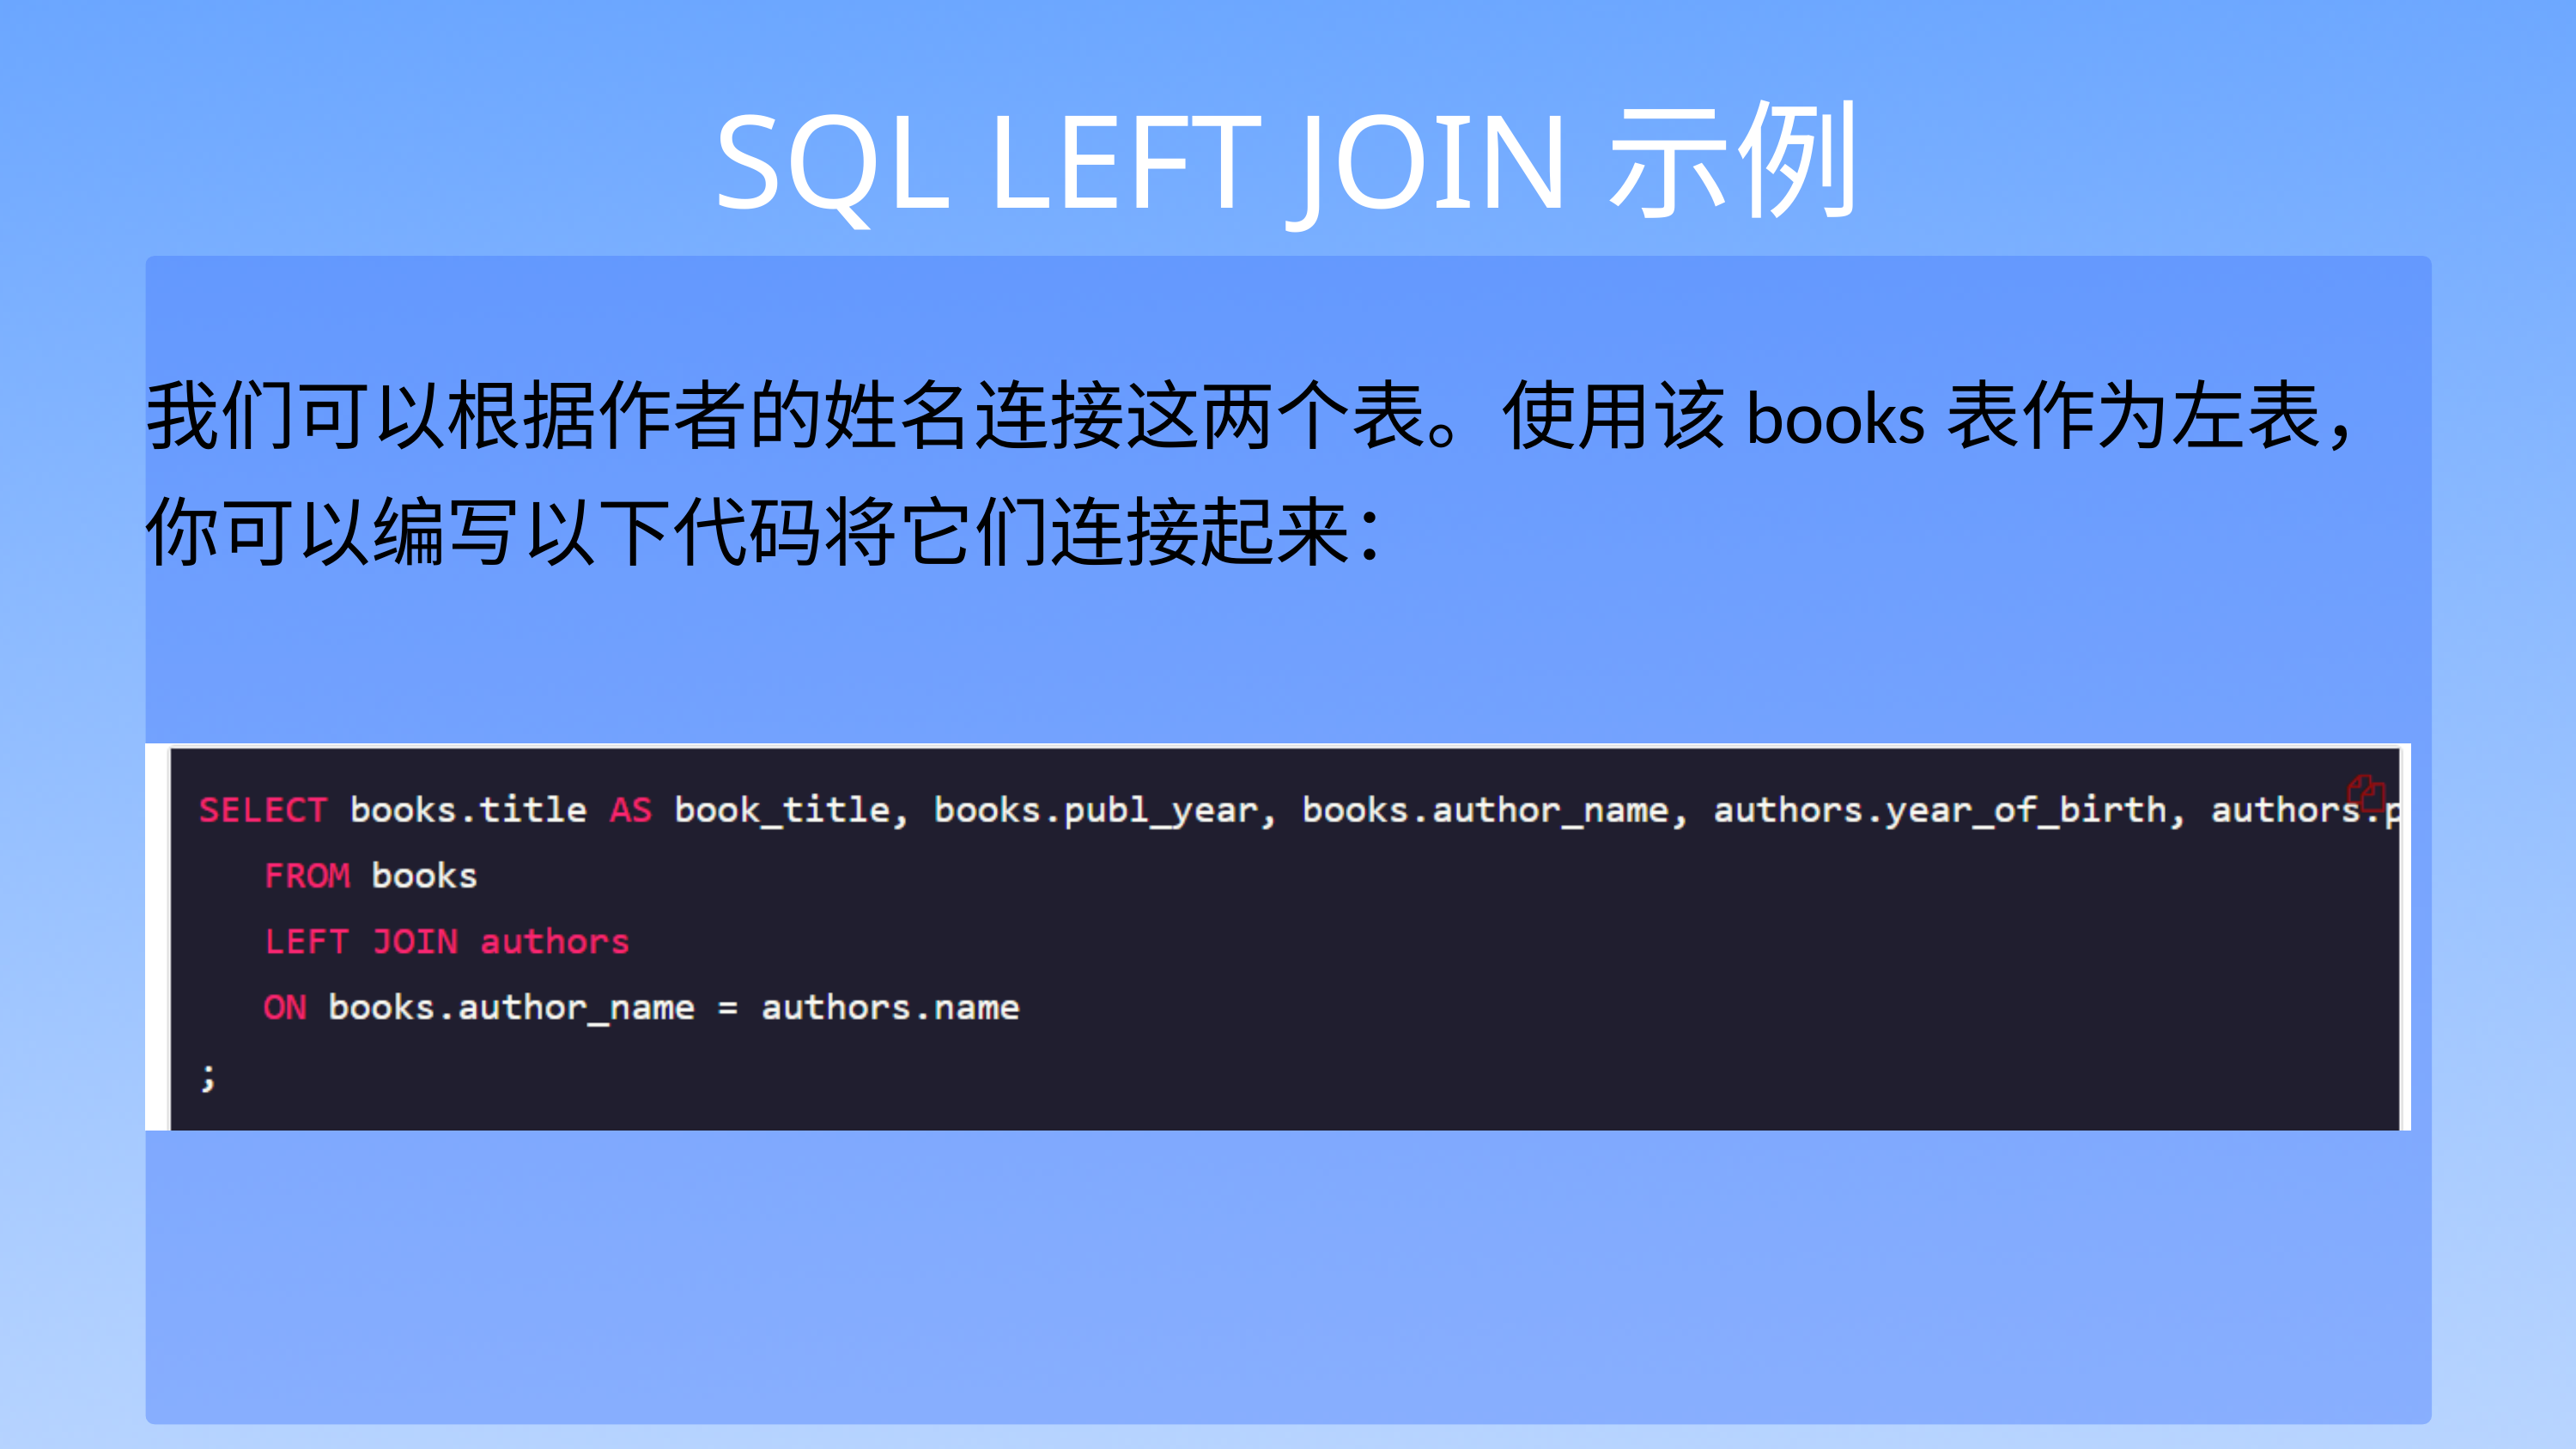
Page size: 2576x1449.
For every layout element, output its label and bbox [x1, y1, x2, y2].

picture [0, 0, 2576, 1449]
text_box [145, 255, 2433, 1425]
